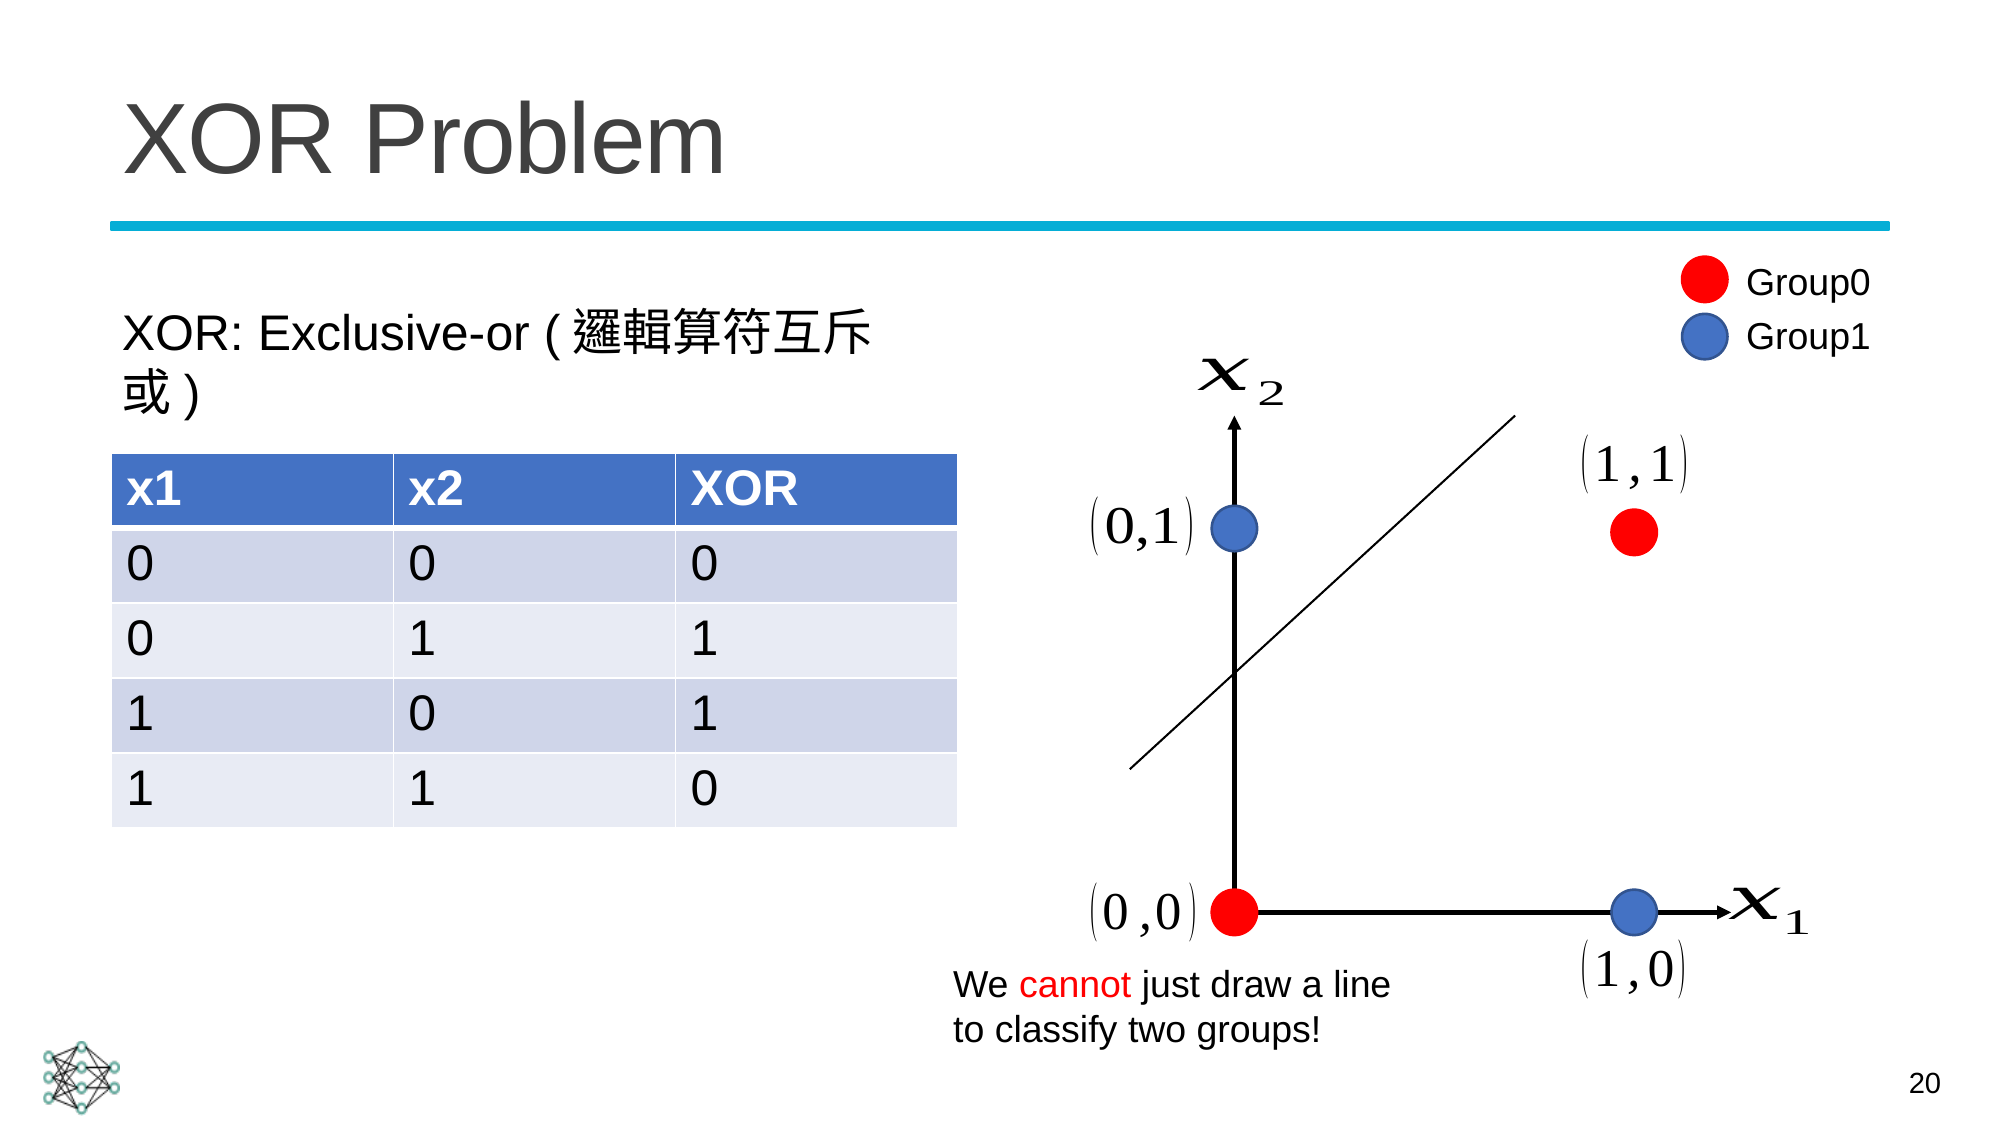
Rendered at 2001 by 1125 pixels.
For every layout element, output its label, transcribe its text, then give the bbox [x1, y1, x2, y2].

table_cell 1 [676, 679, 957, 752]
table_cell 1 [112, 679, 393, 752]
text_box [1610, 508, 1659, 557]
text_box [1680, 312, 1729, 361]
table_cell 0 [394, 679, 675, 752]
table_cell 0 [112, 604, 393, 677]
table_cell 0 [112, 531, 393, 602]
table_header x1 [112, 454, 393, 525]
table_cell 1 [394, 754, 675, 827]
text_box Group1 [1731, 304, 1930, 365]
table_header XOR [676, 454, 957, 525]
table_header x2 [394, 454, 675, 525]
title XOR Problem [107, 58, 1899, 228]
table_cell 1 [112, 754, 393, 827]
text_box [1680, 255, 1729, 304]
picture [43, 1041, 120, 1116]
table_cell 0 [676, 531, 957, 602]
text_box We cannot just draw a line to classify two groups! [938, 952, 1436, 1058]
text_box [1129, 415, 1516, 770]
text_box [1610, 888, 1659, 937]
text_box XOR: Exclusive-or (邏輯算符互斥或) [107, 292, 939, 428]
table_cell 0 [394, 531, 675, 602]
table_cell 1 [676, 604, 957, 677]
slide_number 20 [1740, 1052, 1957, 1113]
text_box Group0 [1731, 250, 1930, 304]
table_cell 0 [676, 754, 957, 827]
table_cell 1 [394, 604, 675, 677]
text_box [1210, 888, 1259, 937]
